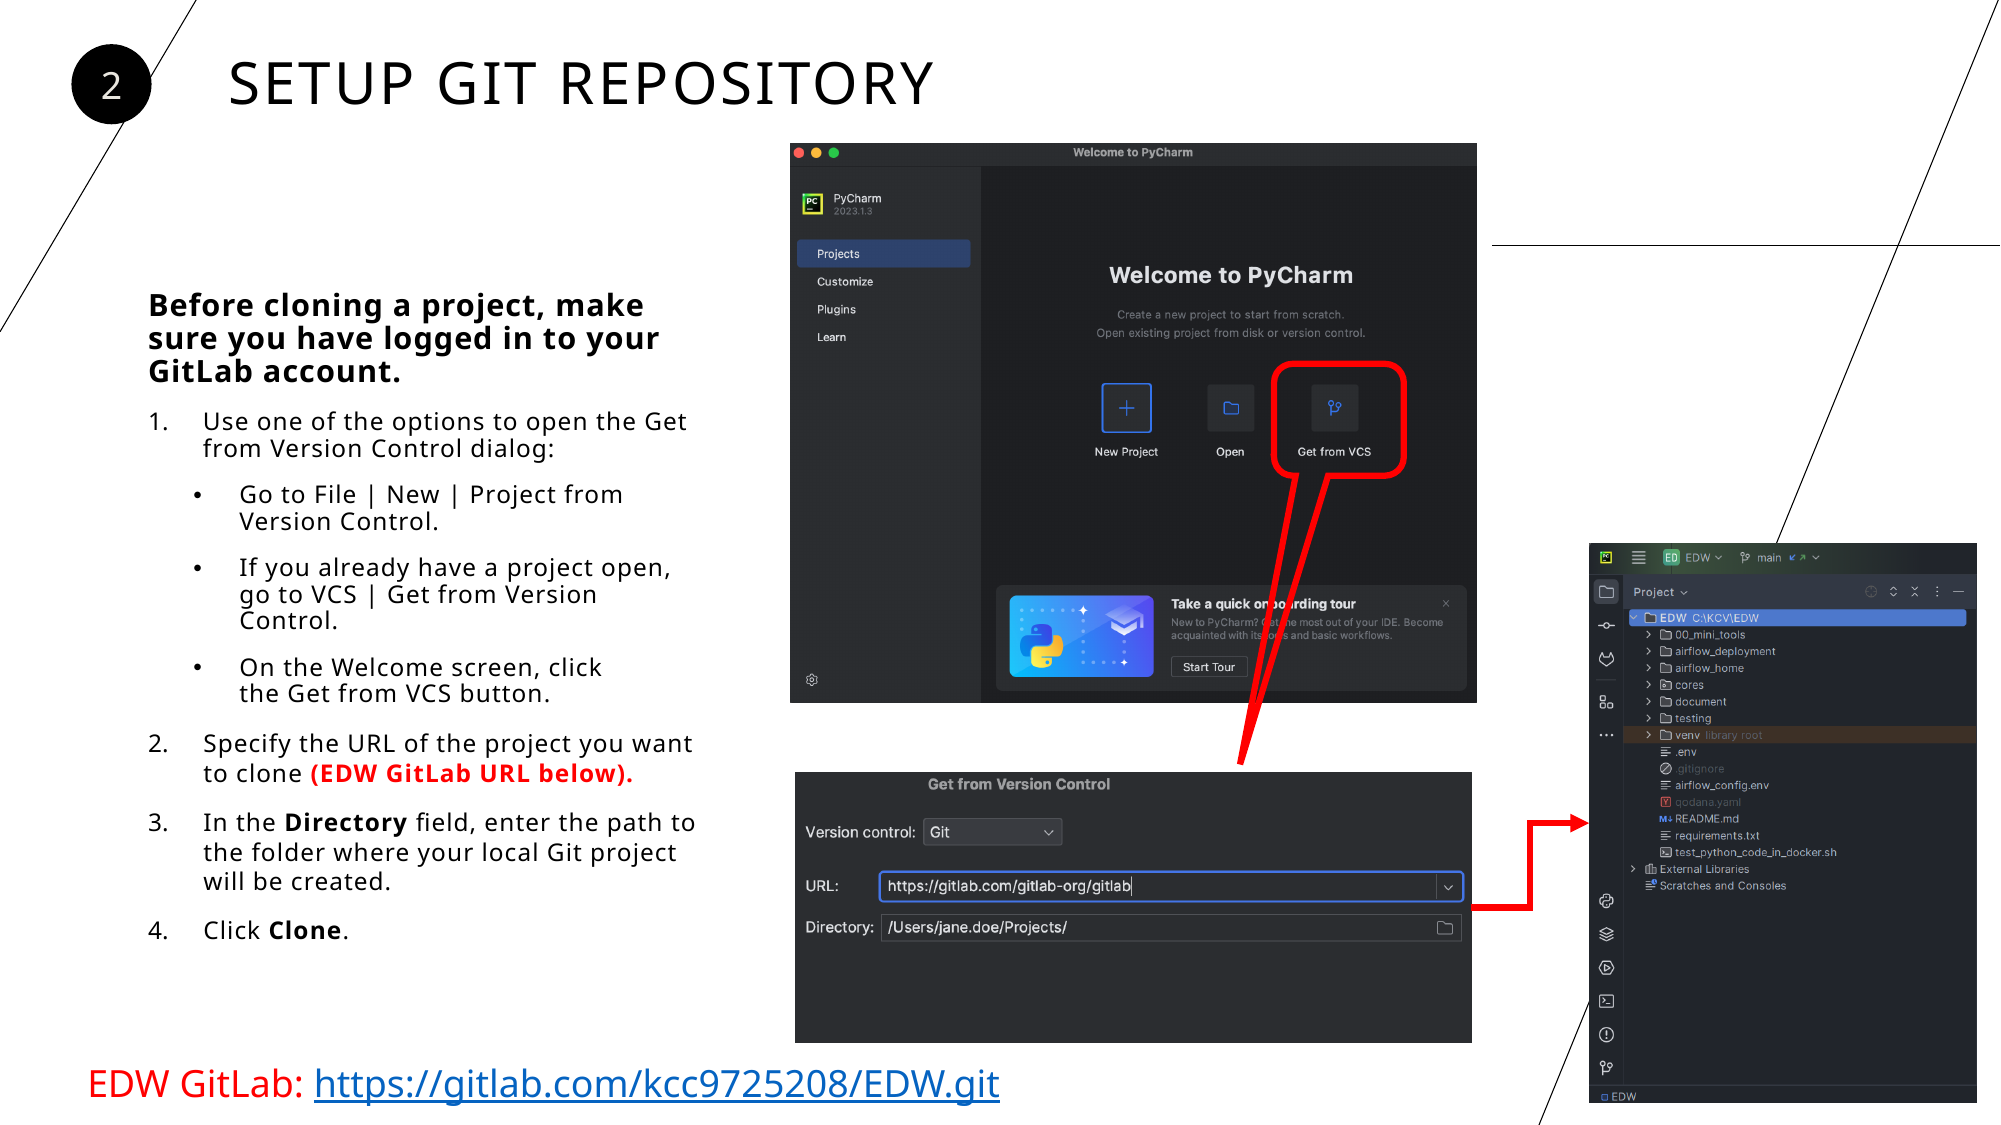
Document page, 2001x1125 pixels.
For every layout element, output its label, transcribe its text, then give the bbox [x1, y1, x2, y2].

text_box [72, 43, 1215, 125]
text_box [790, 143, 1477, 1043]
picture [1589, 543, 1977, 1103]
text_box EDW GitLab: https://gitlab.com/kcc9725208/EDW.git [72, 1052, 1074, 1119]
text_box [1471, 823, 1590, 908]
list Before cloning a project, make sure you have logged in to your GitLab account. Use one of the options to open the Get from Version Control dialog: Go to File | New | Project from Version Control. If you already have a project open, go to VCS | Get from Version Control. On the Welcome screen, click the Get from VCS button. Specify the URL of the project you want to clone (EDW GitLab URL below). In the Directory field, enter the path to the folder where your local Git project will be created. Click Clone. [133, 283, 716, 967]
